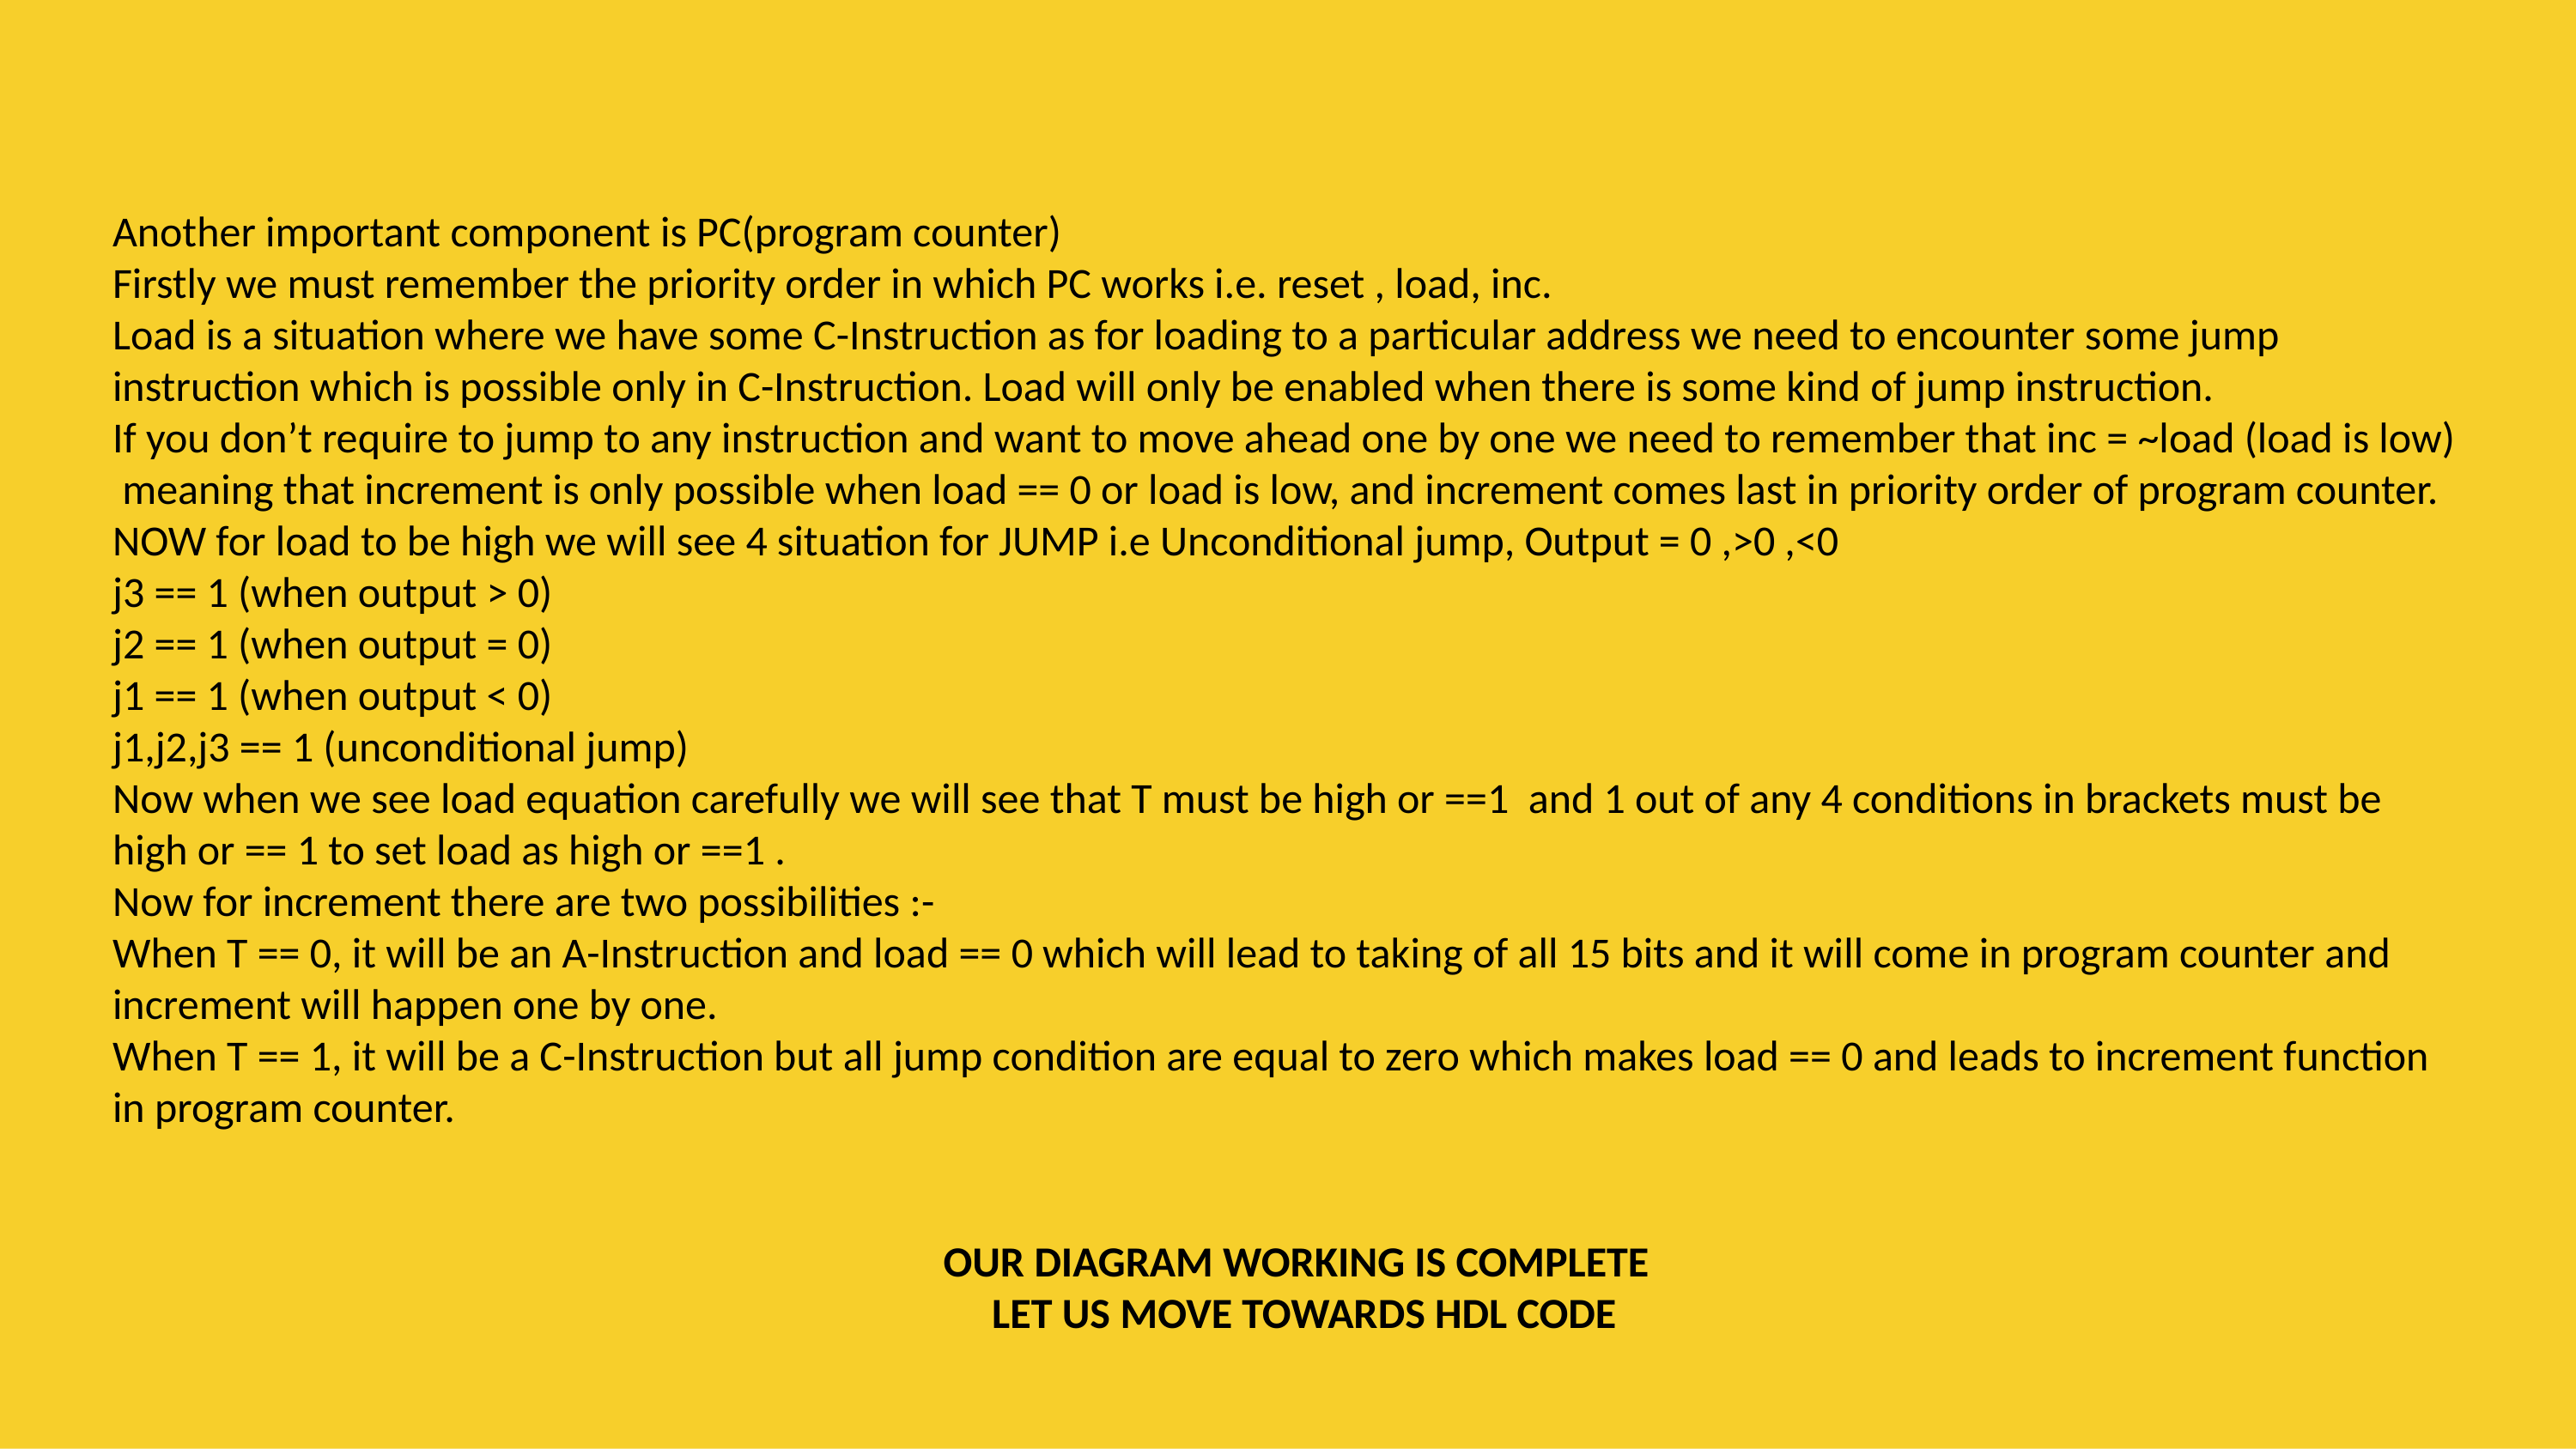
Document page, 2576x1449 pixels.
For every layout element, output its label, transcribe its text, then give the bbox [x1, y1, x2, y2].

text_box Another important component is PC(program counter) Firstly we must remember the priority order in which PC works i.e. reset , load, inc. Load is a situation where we have some C-Instruction as for loading to a particular address we need to encounter some jump instruction which is possible only in C-Instruction. Load will only be enabled when there is some kind of jump instruction. If you don’t require to jump to any instruction and want to move ahead one by one we need to remember that inc = ~load (load is low) meaning that increment is only possible when load == 0 or load is low, and increment comes last in priority order of program counter. NOW for load to be high we will see 4 situation for JUMP i.e Unconditional jump, Output = 0 ,>0 ,<0 j3 == 1 (when output > 0) j2 == 1 (when output = 0) j1 == 1 (when output < 0) j1,j2,j3 == 1 (unconditional jump) Now when we see load equation carefully we will see that T must be high or ==1 and 1 out of any 4 conditions in brackets must be high or == 1 to set load as high or ==1 . Now for increment there are two possibilities :- When T == 0, it will be an A-Instruction and load == 0 which will lead to taking of all 15 bits and it will come in program counter and increment will happen one by one. When T == 1, it will be a C-Instruction but all jump condition are equal to zero which makes load == 0 and leads to increment function in program counter. OUR DIAGRAM WORKING IS COMPLETE LET US MOVE TOWARDS HDL CODE [100, 197, 2476, 1343]
